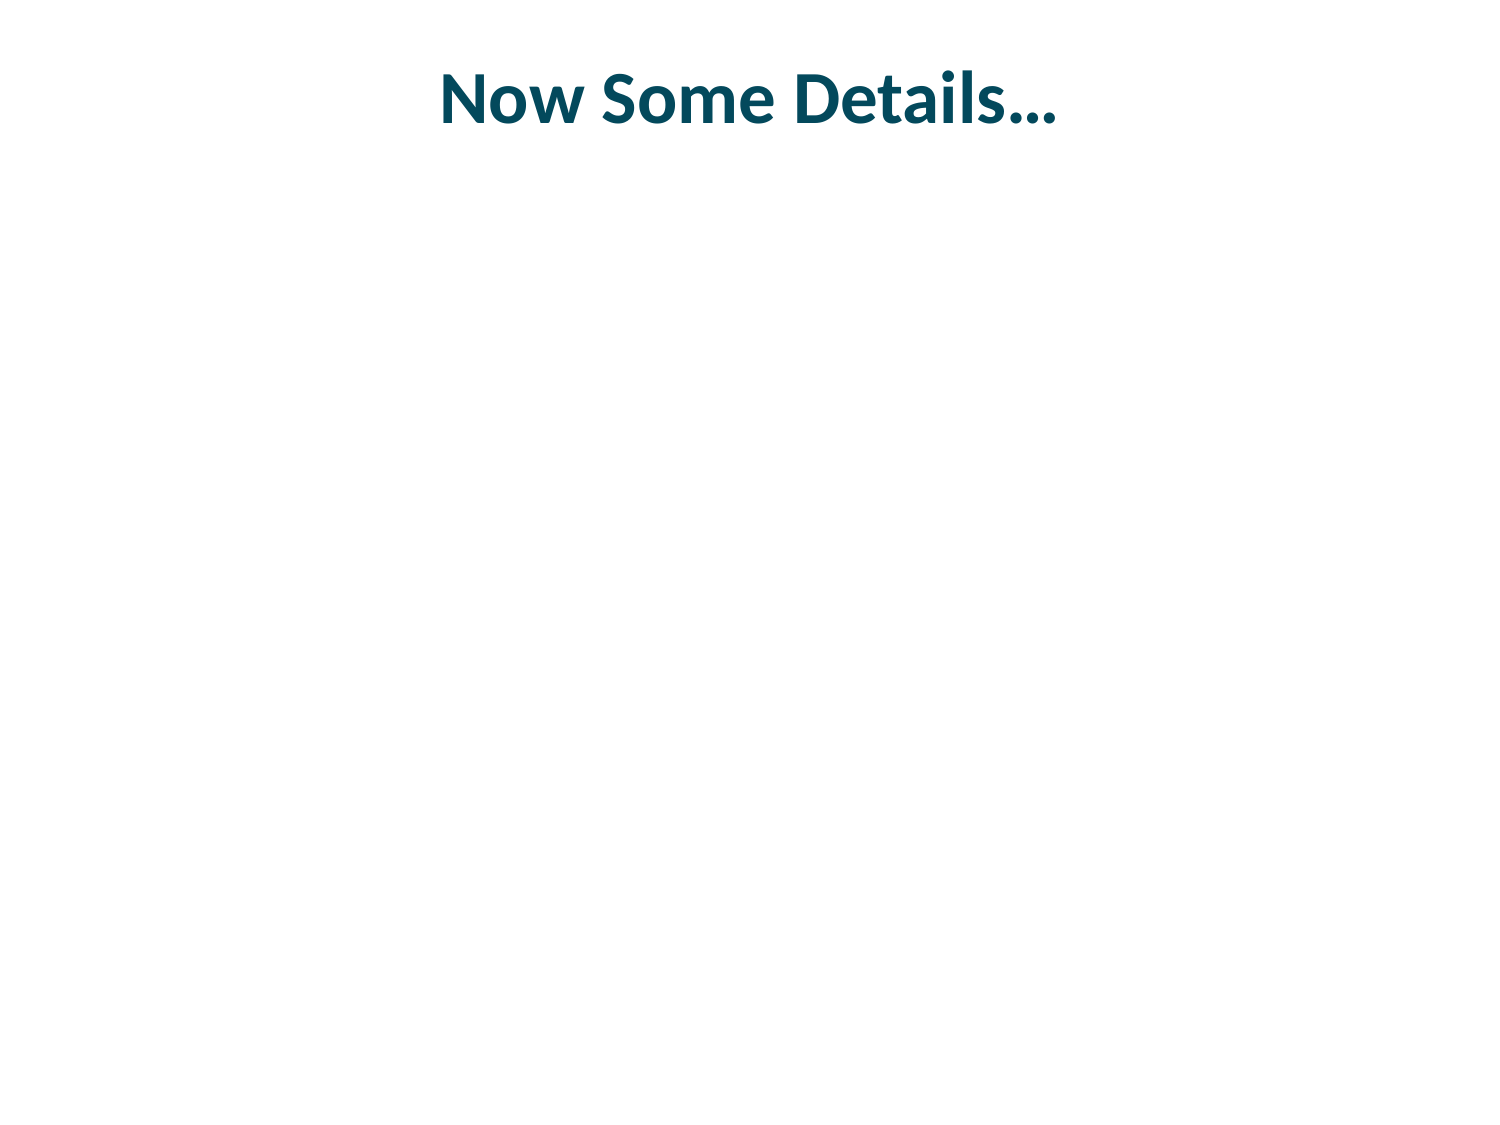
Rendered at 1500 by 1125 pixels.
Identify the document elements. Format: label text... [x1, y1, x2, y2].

title Now Some Details… [75, 24, 1425, 163]
